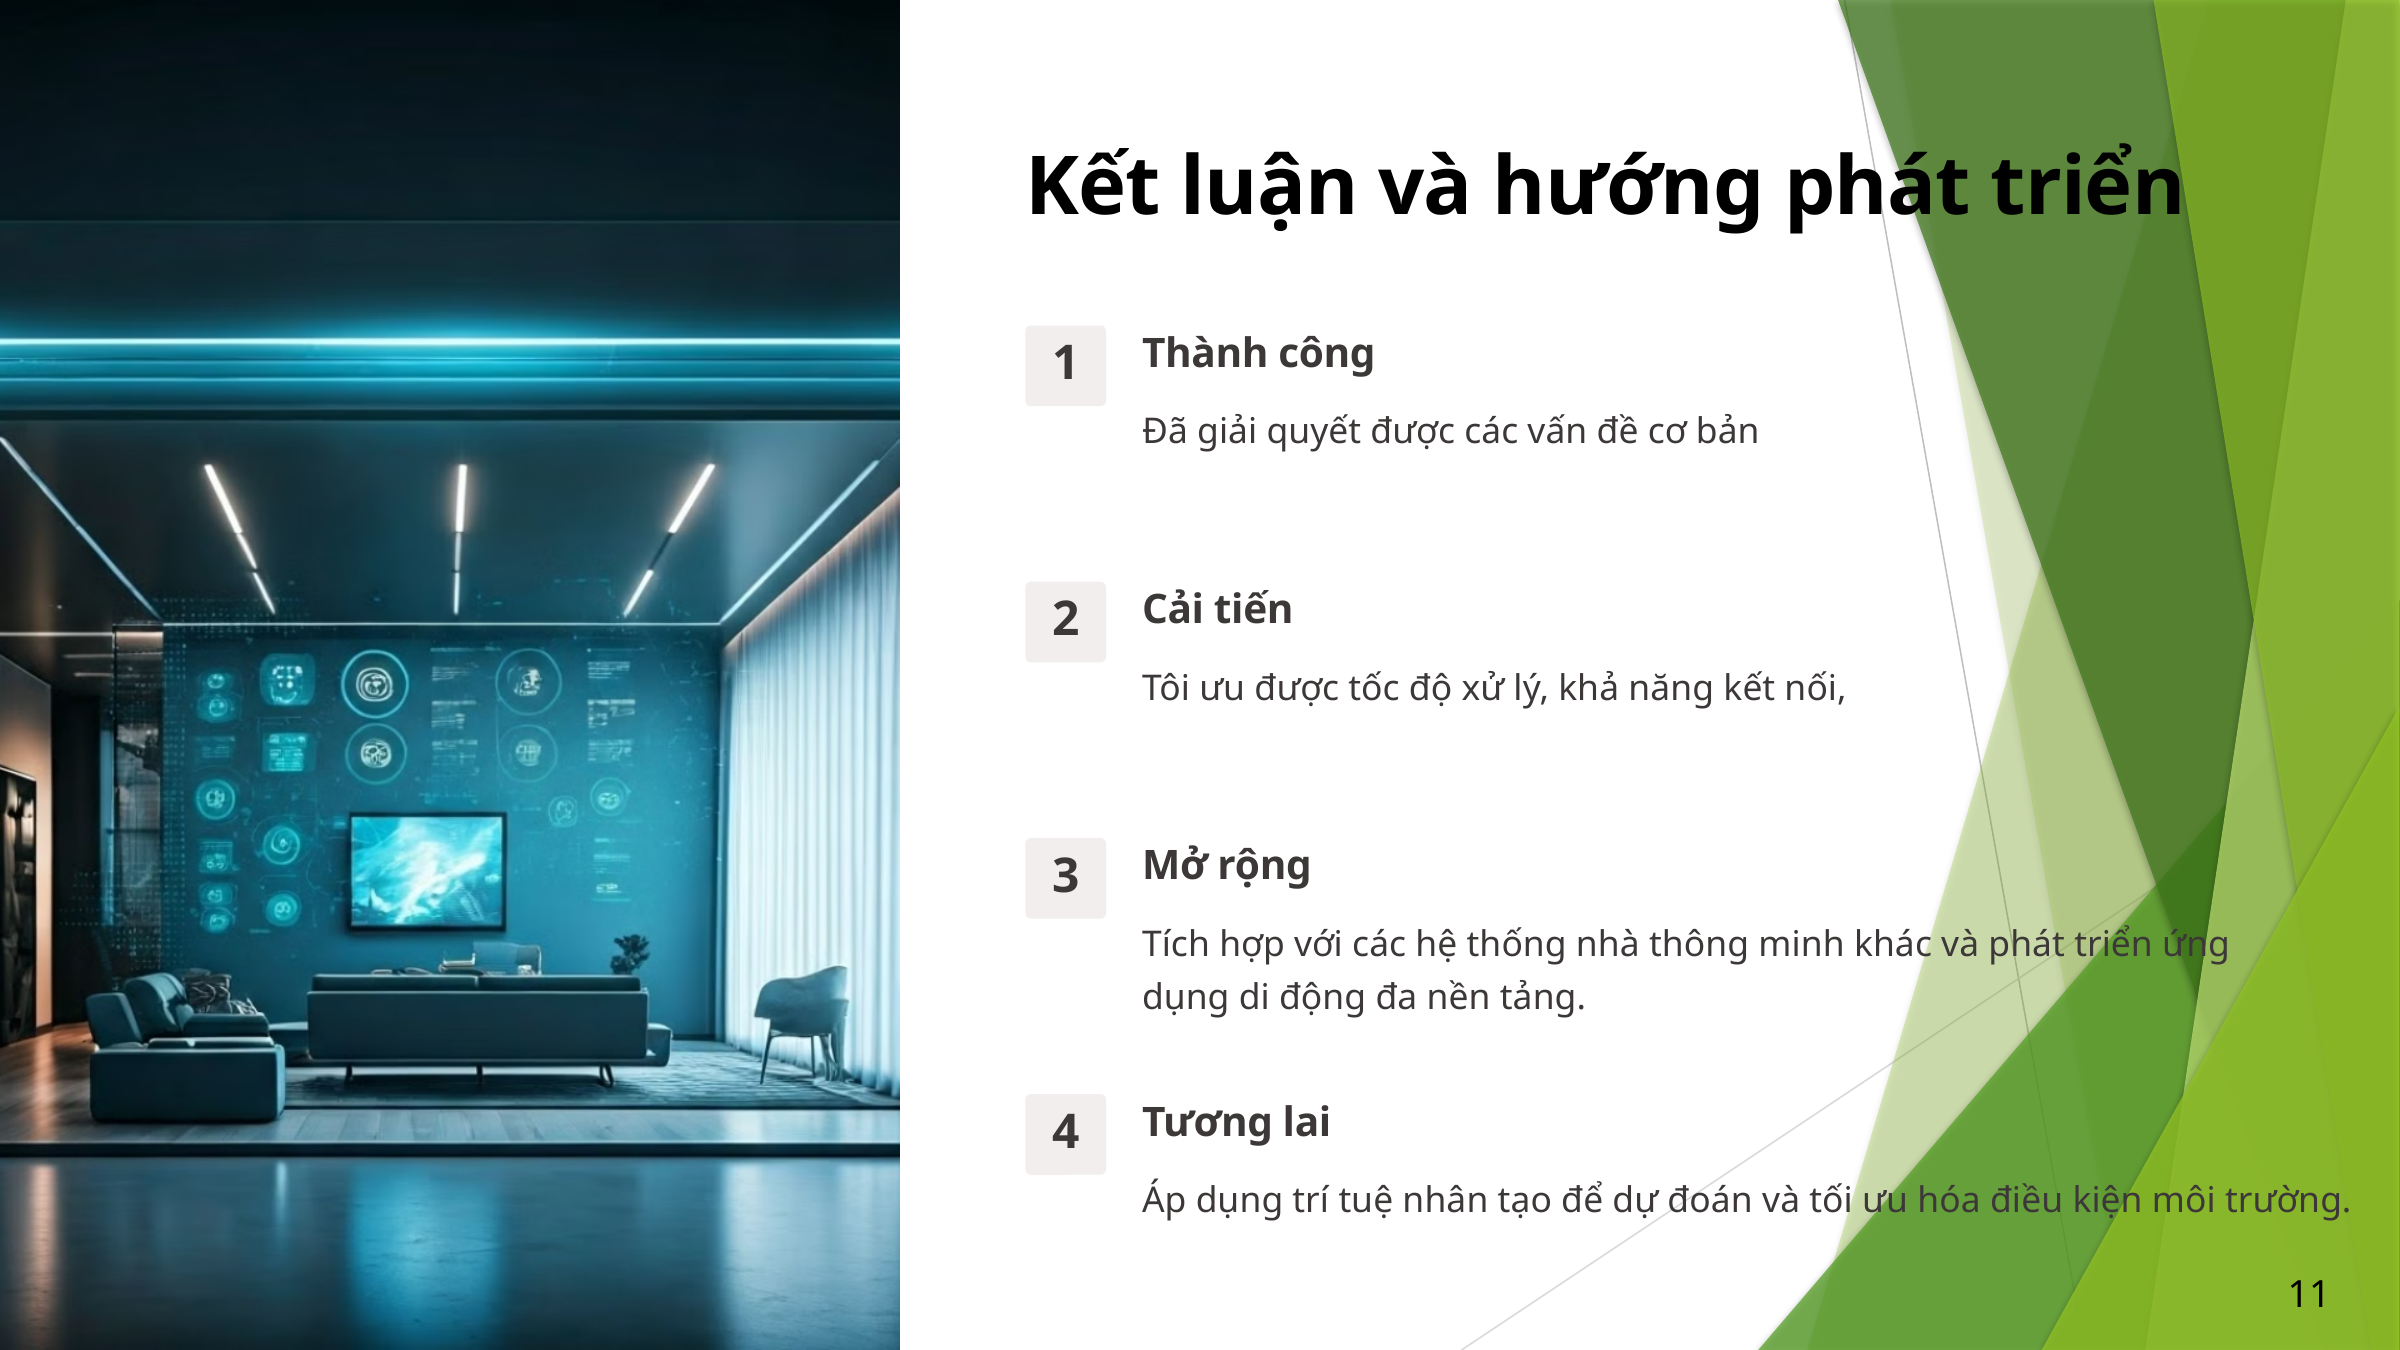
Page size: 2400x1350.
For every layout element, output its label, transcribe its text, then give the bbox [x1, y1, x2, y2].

text_box Đã giải quyết được các vấn đề cơ bản [1142, 397, 2275, 506]
text_box 4 [1049, 1110, 1083, 1159]
text_box 1 [1056, 341, 1076, 391]
text_box [1025, 837, 1107, 919]
text_box 3 [1051, 853, 1080, 903]
text_box Áp dụng trí tuệ nhân tạo để dự đoán và tối ưu hóa điều kiện môi trường. [1142, 1166, 2275, 1221]
text_box Tương lai [1142, 1094, 1550, 1146]
text_box 2 [1051, 597, 1080, 647]
text_box [1025, 1094, 1107, 1175]
text_box Tôi ưu được tốc độ xử lý, khả năng kết nối, [1142, 654, 2275, 762]
text_box Mở rộng [1142, 837, 1550, 889]
picture [599, 369, 609, 373]
text_box Tích hợp với các hệ thống nhà thông minh khác và phát triển ứng dụng di động đa nền tảng. [1142, 910, 2275, 1018]
text_box Cải tiến [1142, 581, 1550, 633]
text_box 11 [1142, 1262, 2346, 1323]
text_box Kết luận và hướng phát triển [1025, 129, 2228, 232]
text_box Thành công [1142, 325, 1550, 377]
text_box [1025, 581, 1107, 663]
text_box [1025, 325, 1107, 407]
picture [0, 0, 901, 1350]
